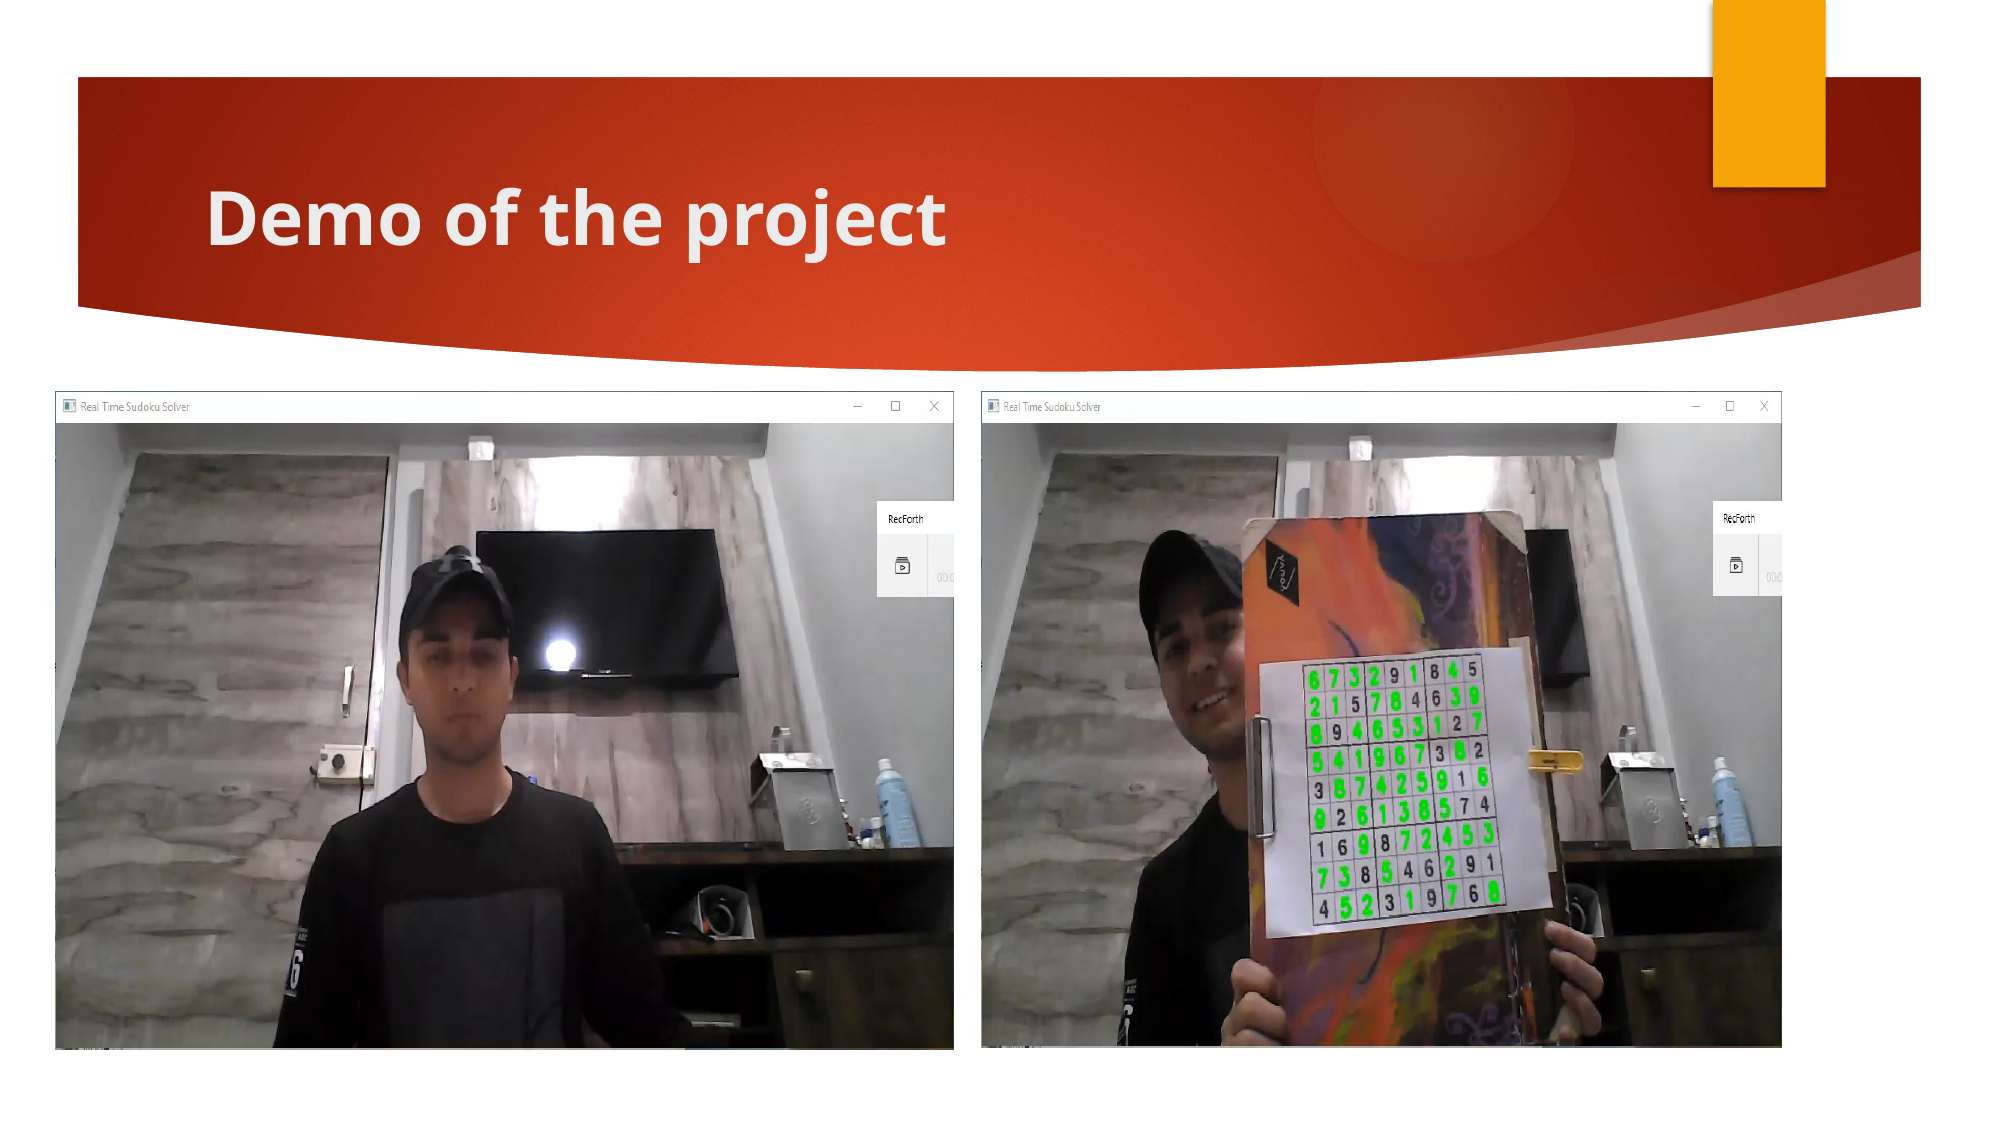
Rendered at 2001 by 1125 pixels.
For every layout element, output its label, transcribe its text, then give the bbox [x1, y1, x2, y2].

title Demo of the project [189, 155, 1627, 275]
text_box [980, 390, 1783, 1049]
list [54, 390, 955, 1051]
